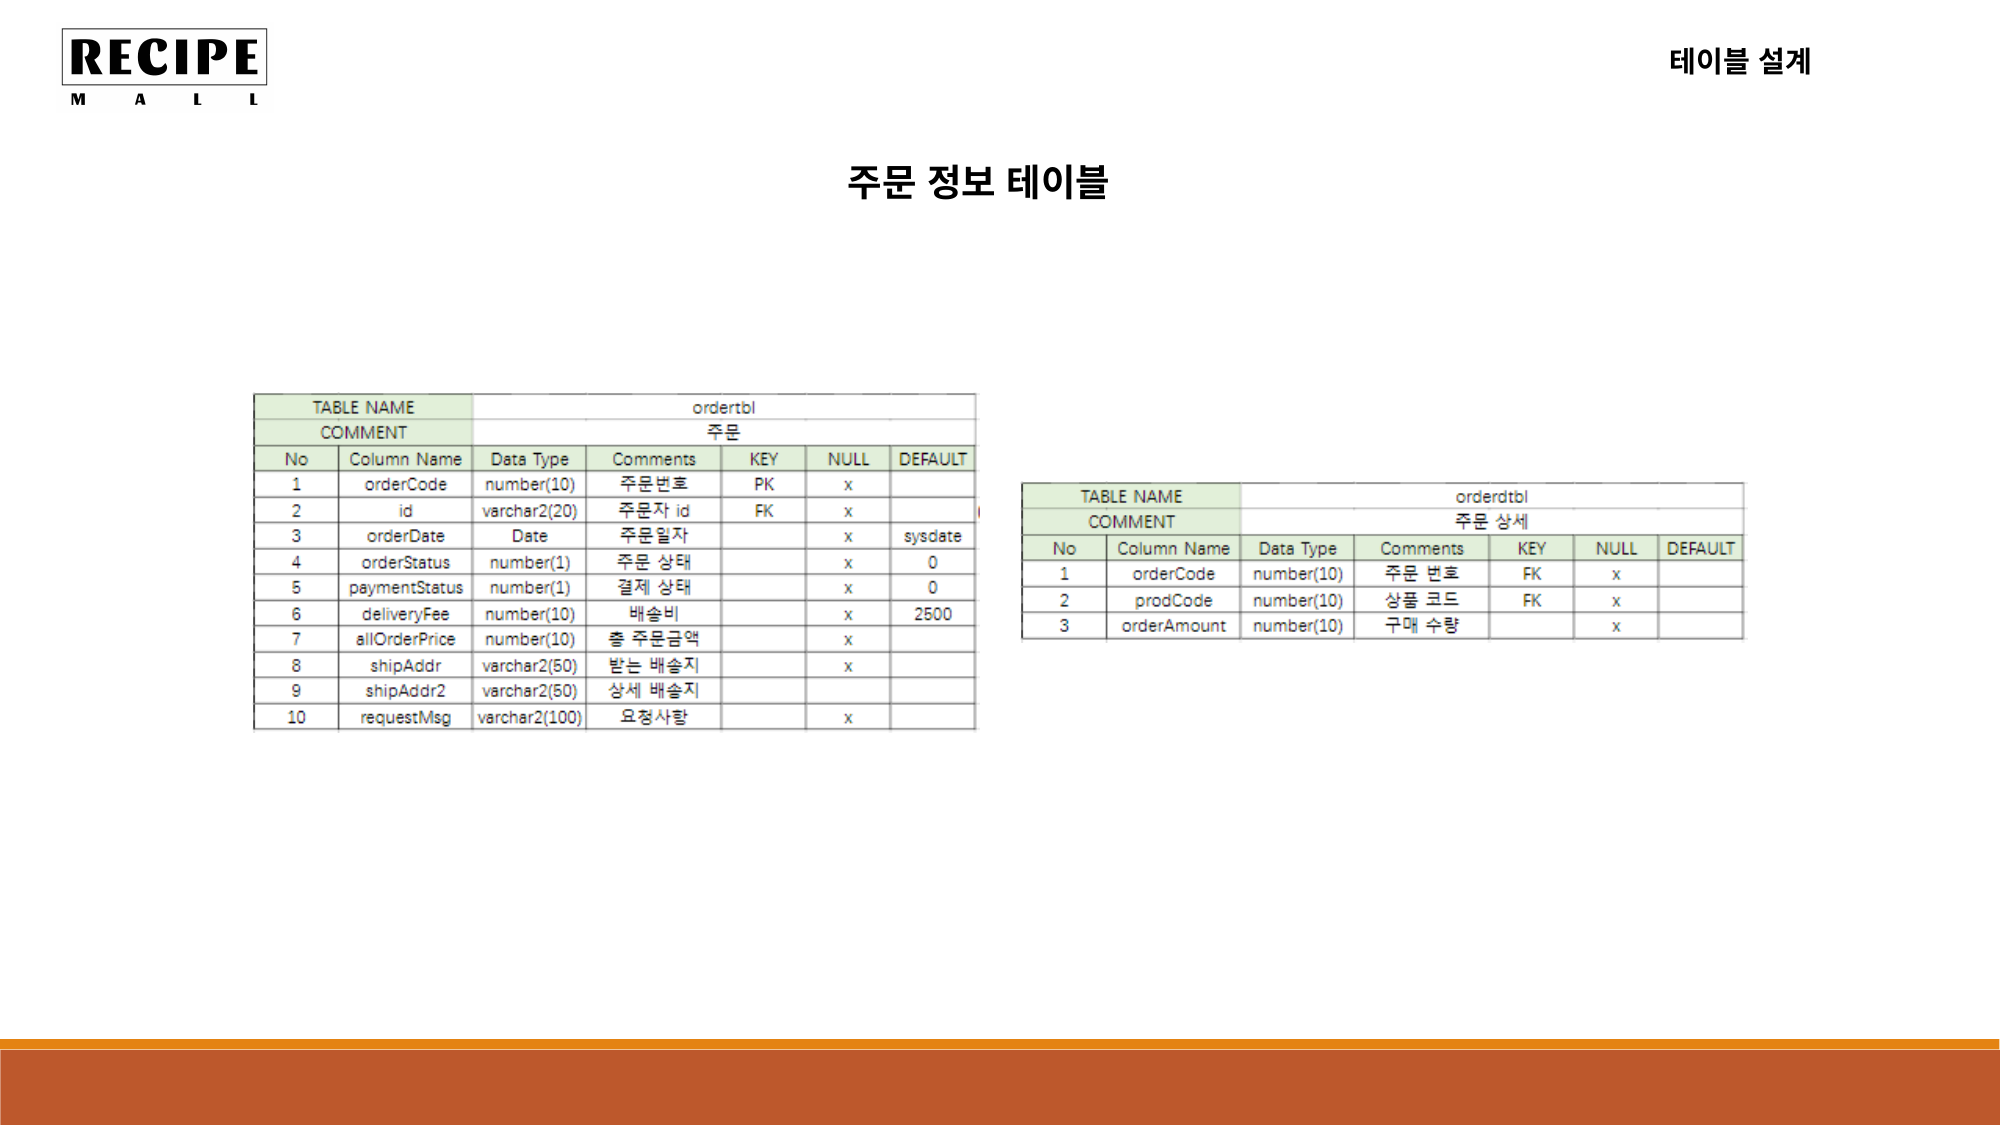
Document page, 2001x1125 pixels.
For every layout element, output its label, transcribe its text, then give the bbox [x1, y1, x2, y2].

picture [56, 21, 275, 114]
text_box 주문 정보 테이블 [606, 151, 1352, 212]
picture [1020, 481, 1748, 644]
text_box 테이블 설계 [1654, 36, 1923, 86]
picture [252, 391, 980, 734]
